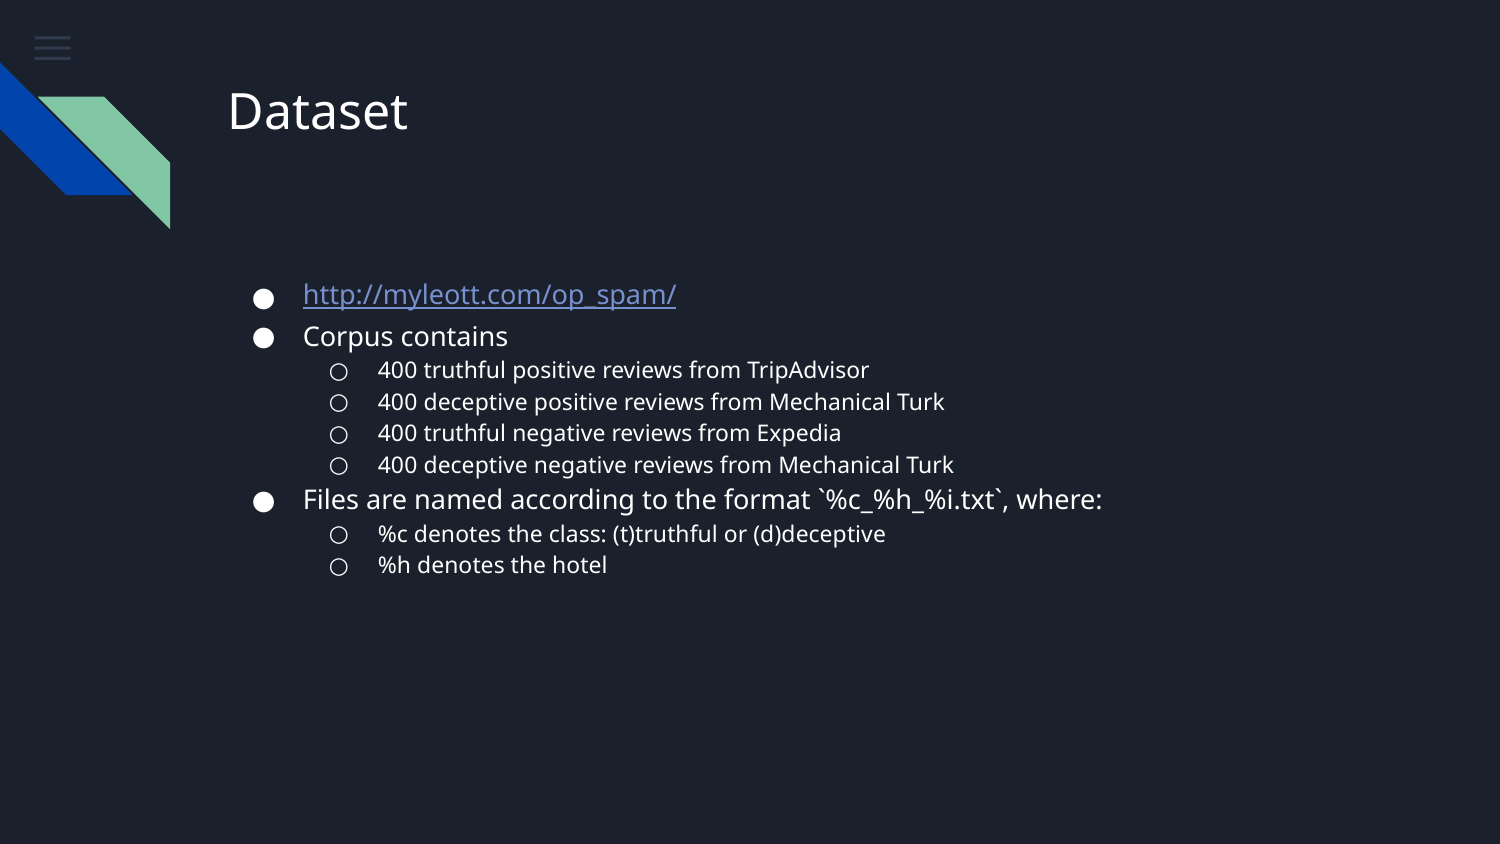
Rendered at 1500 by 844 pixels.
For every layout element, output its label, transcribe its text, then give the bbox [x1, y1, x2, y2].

title Dataset [212, 64, 1368, 215]
list http://myleott.com/op_spam/ Corpus contains 400 truthful positive reviews from TripAdvisor 400 deceptive positive reviews from Mechanical Turk 400 truthful negative reviews from Expedia 400 deceptive negative reviews from Mechanical Turk Files are named according to the format `%c_%h_%i.txt`, where: %c denotes the class: (t)truthful or (d)deceptive %h denotes the hotel [212, 257, 1368, 735]
